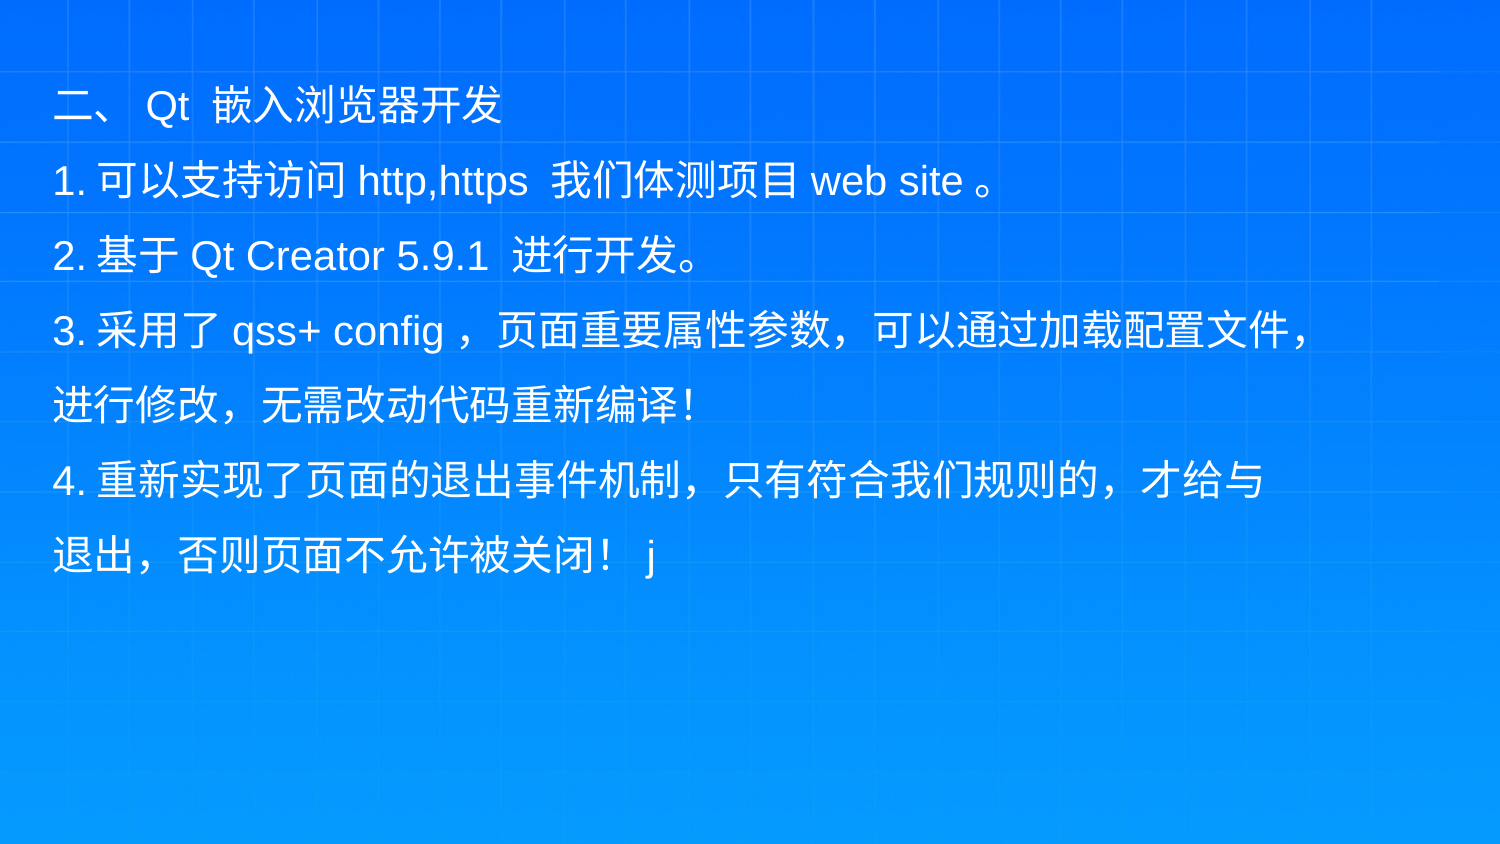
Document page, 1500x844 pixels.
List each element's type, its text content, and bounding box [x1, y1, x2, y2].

picture [0, 0, 1500, 844]
text_box 二、Qt 嵌入浏览器开发 1.可以支持访问http,https 我们体测项目web site。 2.基于Qt Creator 5.9.1 进行开发。 3.采用了qss+ config，页面重要属性参数，可以通过加载配置文件，进行修改，无需改动代码重新编译！ 4.重新实现了页面的退出事件机制，只有符合我们规则的，才给与退出，否则页面不允许被关闭！j [37, 46, 1317, 662]
